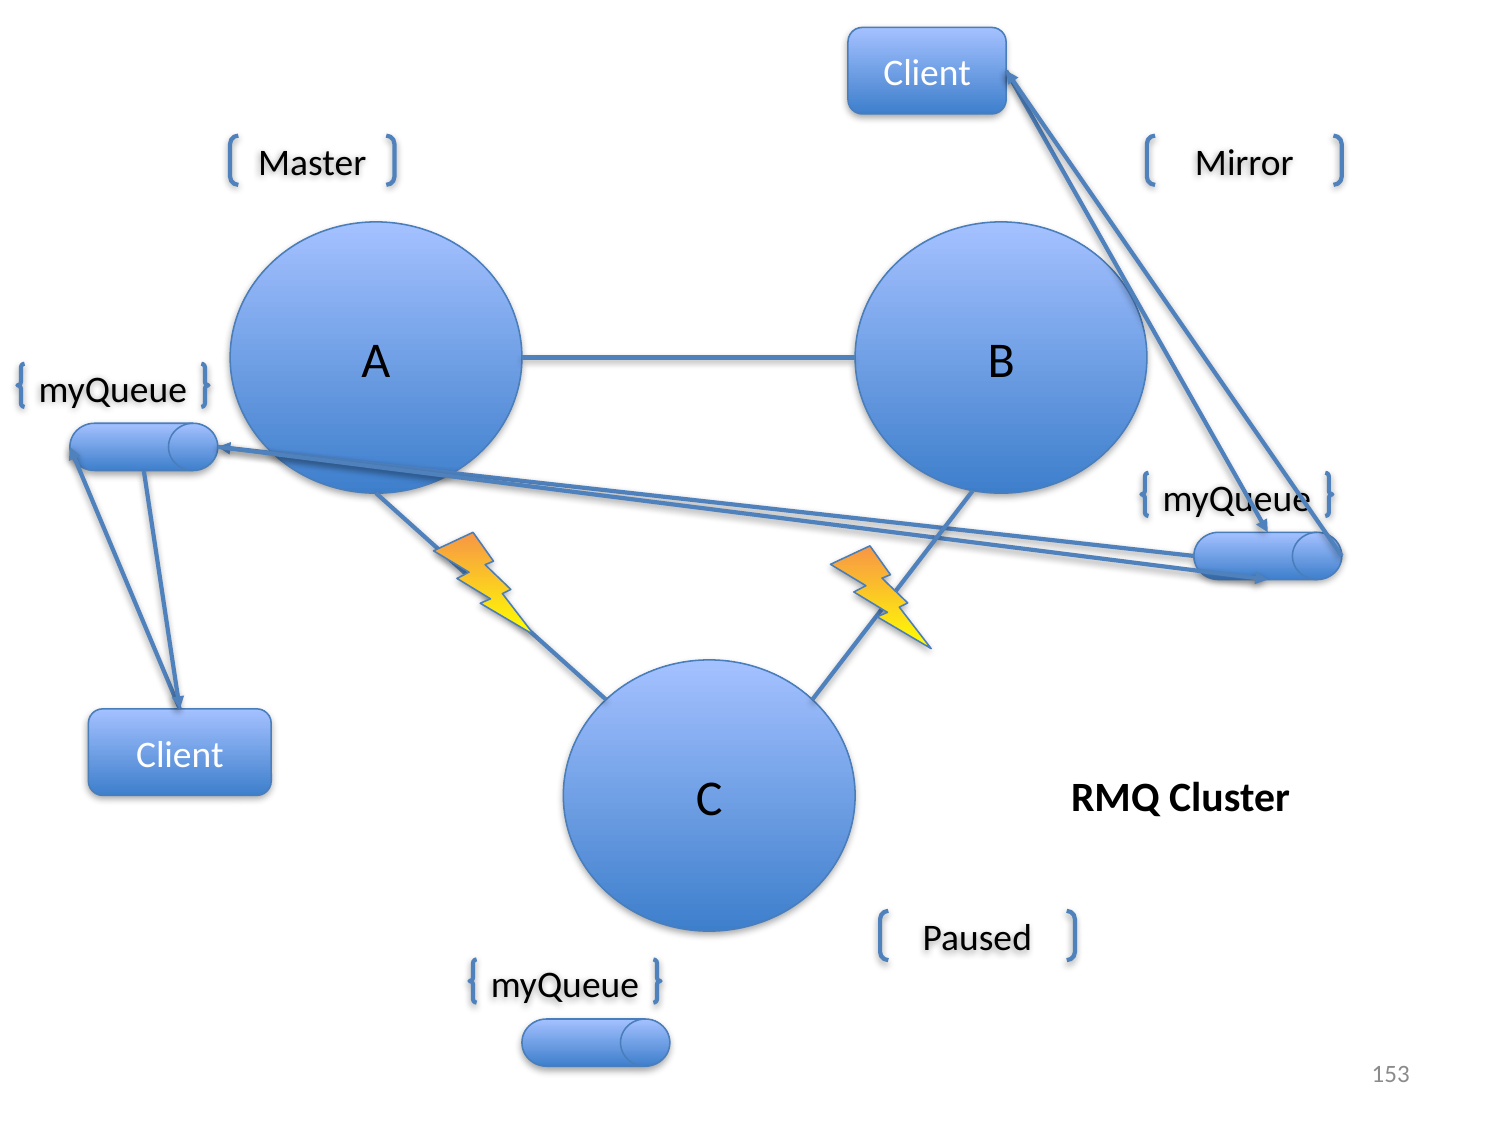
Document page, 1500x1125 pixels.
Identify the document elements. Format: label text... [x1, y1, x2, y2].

text_box Client [847, 26, 1007, 115]
text_box [69, 422, 219, 445]
text_box Client [87, 708, 273, 797]
text_box myQueue [15, 361, 211, 409]
text_box Master [227, 133, 397, 187]
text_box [375, 588, 607, 700]
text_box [168, 446, 1269, 580]
text_box B [854, 221, 999, 444]
text_box A [229, 221, 523, 444]
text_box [143, 470, 181, 710]
text_box C [562, 659, 856, 932]
text_box myQueue [467, 957, 663, 1005]
slide_number 153 [1074, 1042, 1425, 1103]
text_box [1005, 70, 1342, 557]
text_box RMQ Cluster [1019, 762, 1342, 828]
text_box [1272, 565, 1341, 581]
text_box [521, 1018, 671, 1068]
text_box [812, 490, 974, 700]
text_box Paused [878, 908, 1078, 963]
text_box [69, 446, 168, 710]
